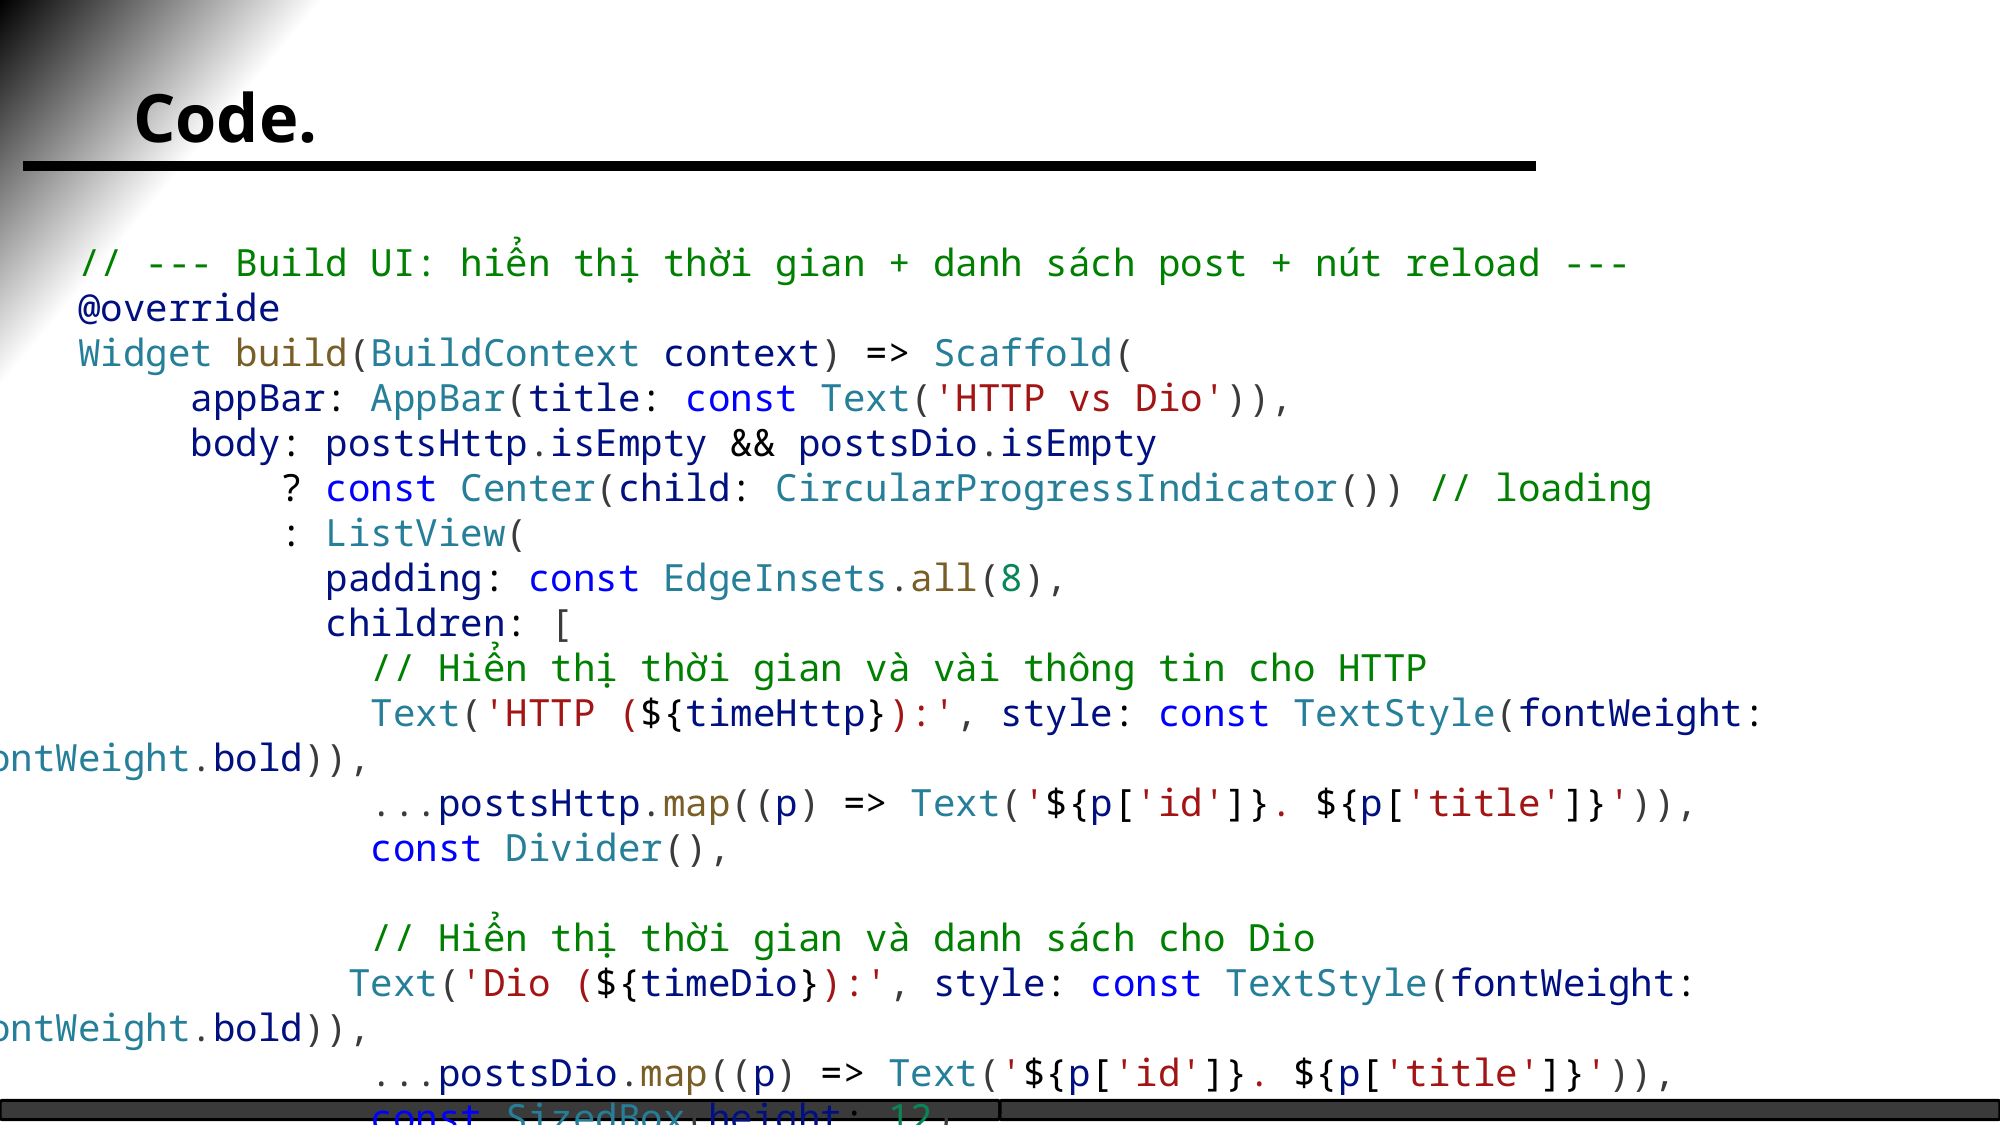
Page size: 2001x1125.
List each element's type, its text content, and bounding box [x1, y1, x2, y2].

text_box // --- Build UI: hiển thị thời gian + danh sách post + nút reload --- @override Widget build(BuildContext context) => Scaffold( appBar: AppBar(title: const Text('HTTP vs Dio')), body: postsHttp.isEmpty && postsDio.isEmpty ? const Center(child: CircularProgressIndicator()) // loading : ListView( padding: const EdgeInsets.all(8), children: [ // Hiển thị thời gian và vài thông tin cho HTTP Text('HTTP (${timeHttp}):', style: const TextStyle(fontWeight: FontWeight.bold)), ...postsHttp.map((p) => Text('${p['id']}. ${p['title']}')), const Divider(), // Hiển thị thời gian và danh sách cho Dio Text('Dio (${timeDio}):', style: const TextStyle(fontWeight: FontWeight.bold)), ...postsDio.map((p) => Text('${p['id']}. ${p['title']}')), const SizedBox(height: 12), [0, 231, 2000, 1125]
text_box [1, 158, 1037, 231]
text_box Code. [118, 68, 1593, 164]
